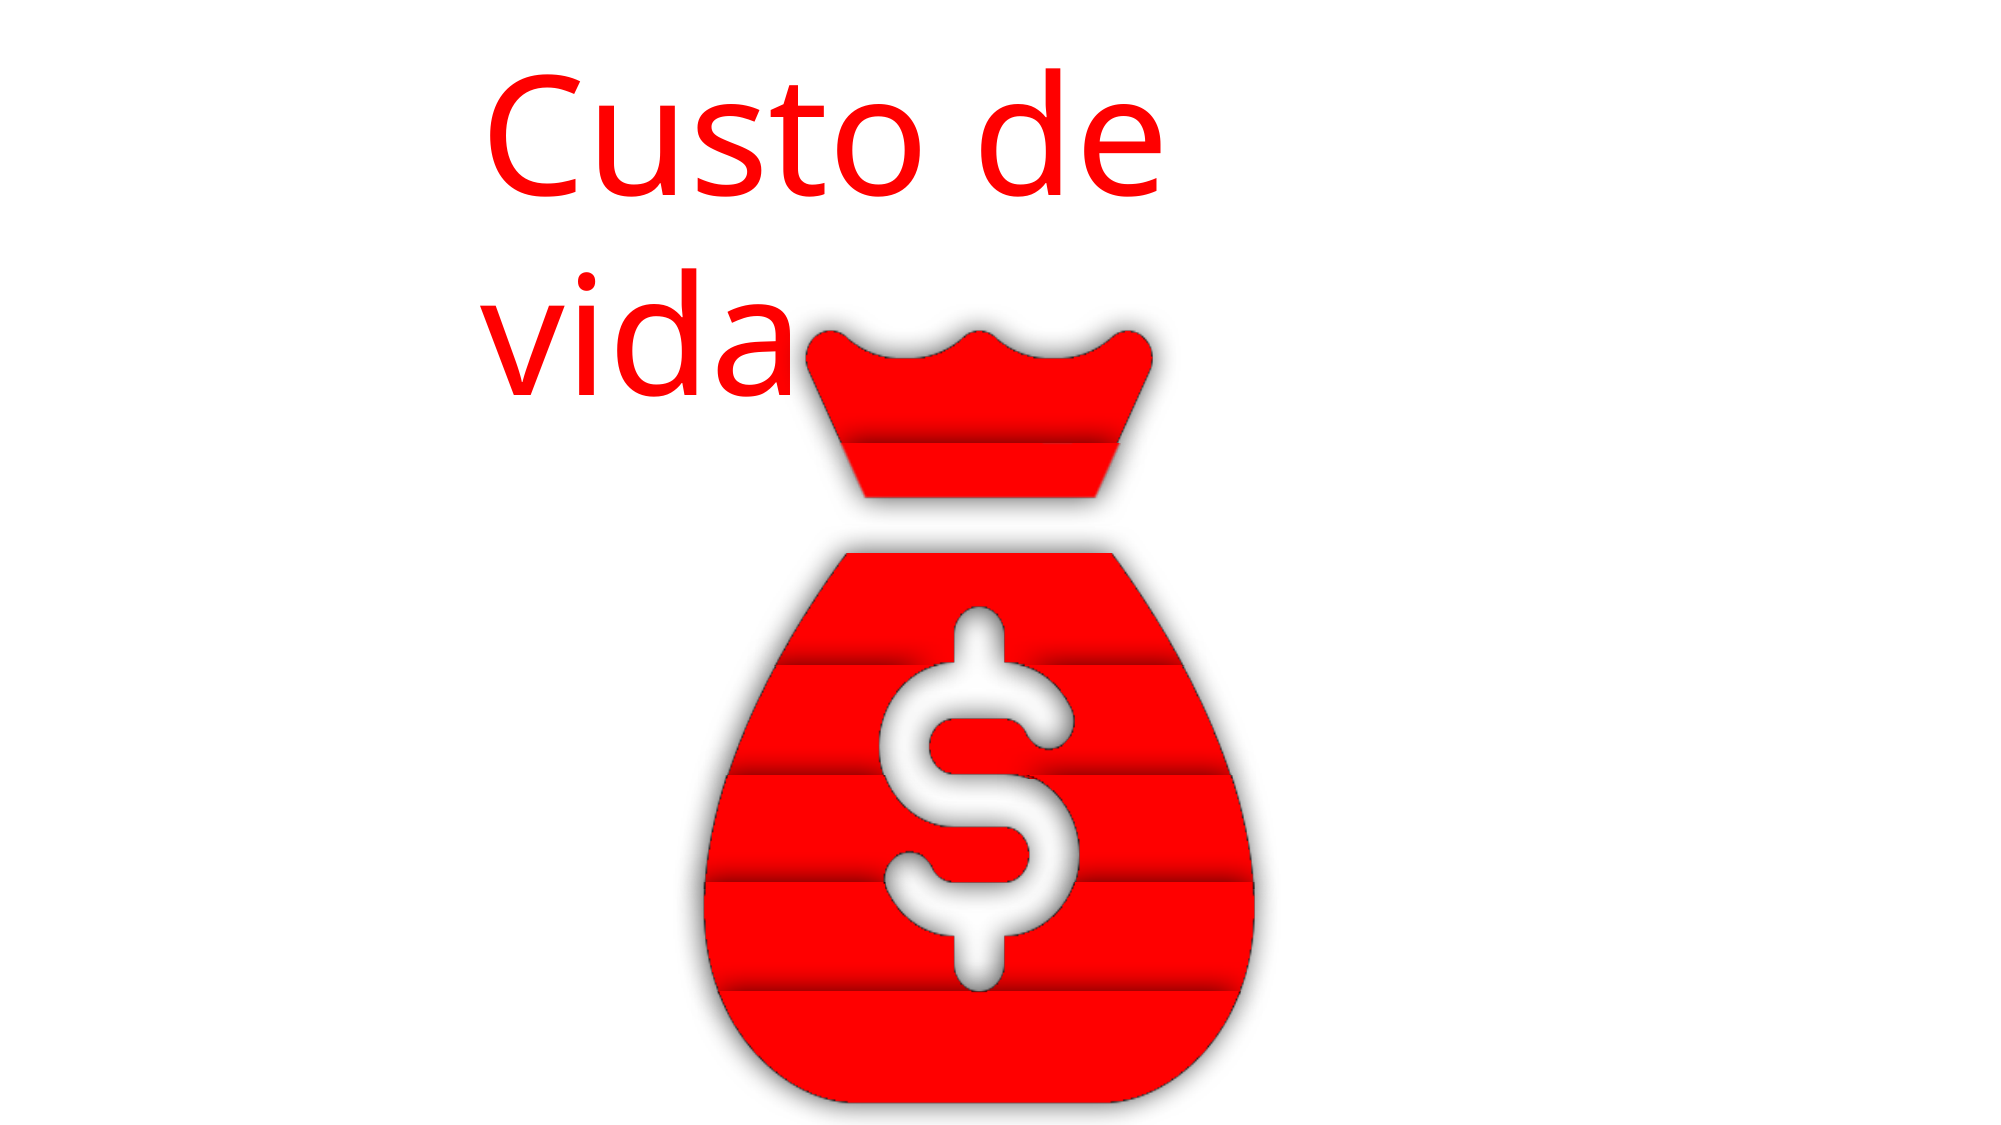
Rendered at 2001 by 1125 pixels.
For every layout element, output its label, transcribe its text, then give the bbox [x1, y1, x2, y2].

text_box Custo de vida [466, 20, 1534, 436]
picture [580, 330, 1375, 1104]
